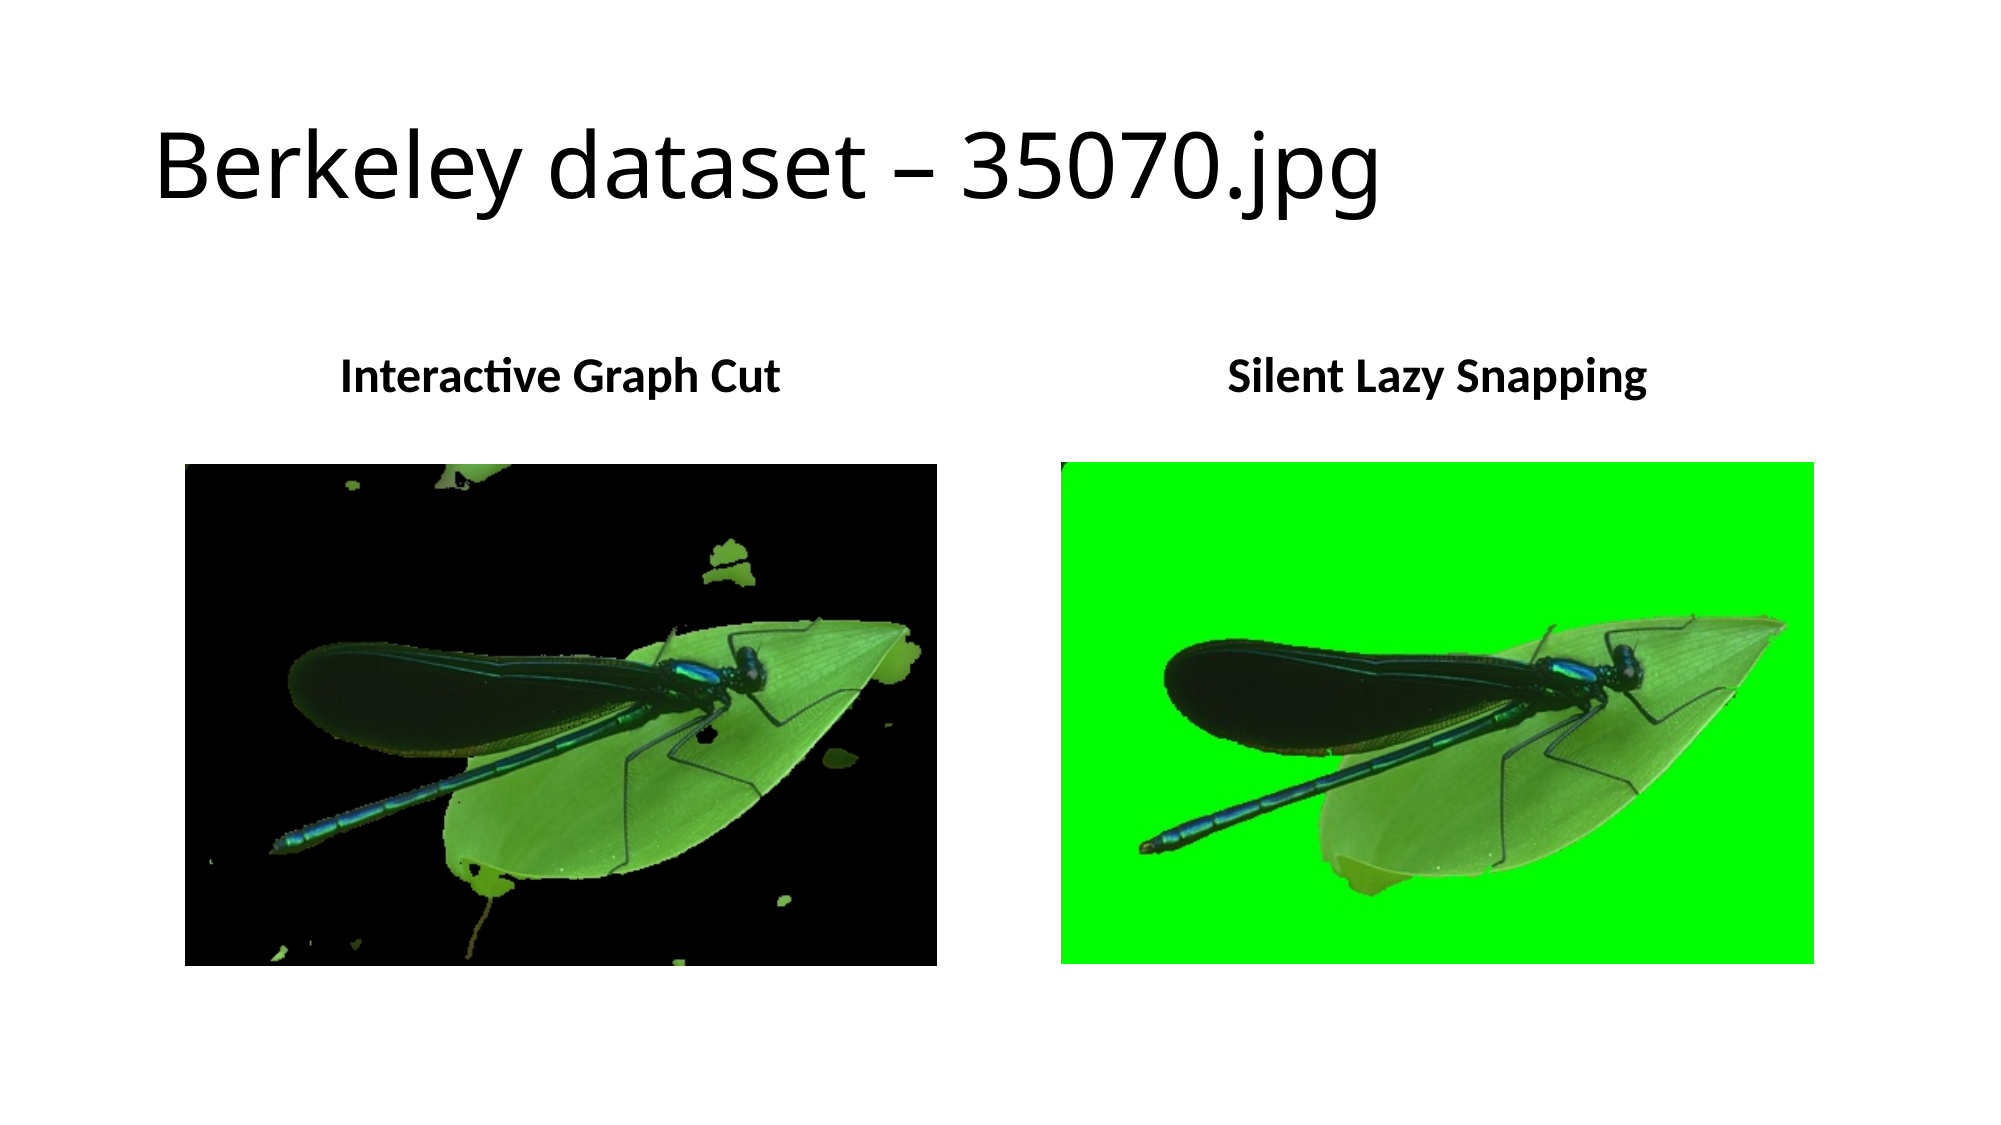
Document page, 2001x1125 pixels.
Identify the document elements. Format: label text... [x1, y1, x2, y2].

title Berkeley dataset – 35070.jpg [137, 59, 1863, 278]
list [184, 464, 937, 966]
list Silent Lazy Snapping [1012, 275, 1863, 411]
list Interactive Graph Cut [137, 275, 984, 411]
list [1061, 462, 1814, 964]
